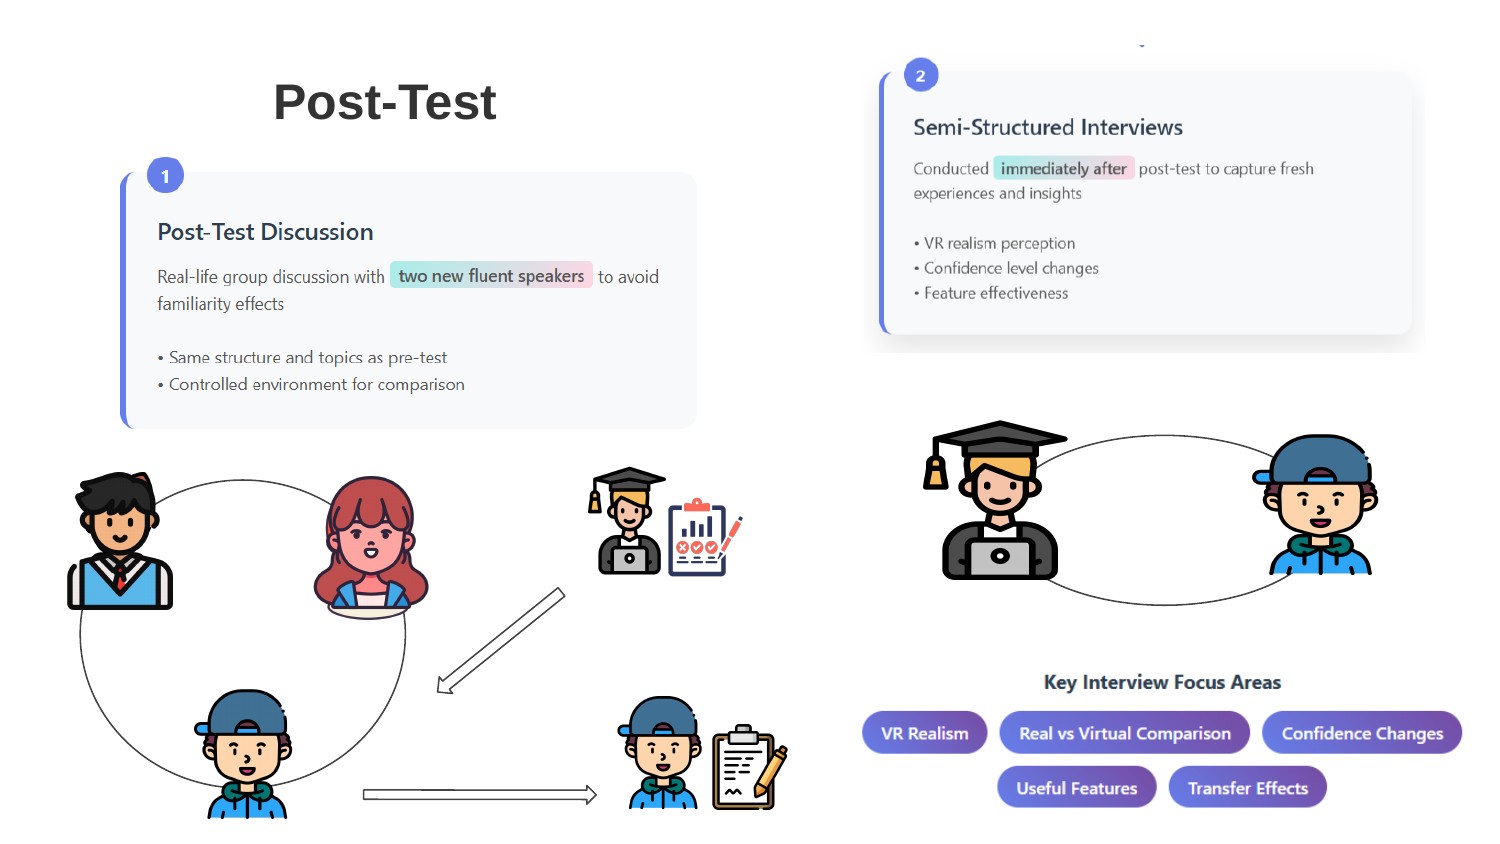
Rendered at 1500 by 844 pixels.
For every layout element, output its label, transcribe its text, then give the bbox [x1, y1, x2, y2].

picture [102, 147, 708, 440]
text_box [50, 471, 440, 821]
picture [897, 414, 1103, 586]
text_box [445, 587, 565, 694]
picture [50, 471, 189, 610]
picture [602, 695, 793, 810]
title Post-Test [258, 45, 553, 145]
picture [1229, 433, 1401, 576]
picture [842, 647, 1487, 832]
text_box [573, 463, 746, 578]
text_box [445, 785, 597, 805]
text_box [1080, 435, 1273, 606]
picture [863, 45, 1426, 353]
picture [302, 471, 440, 610]
